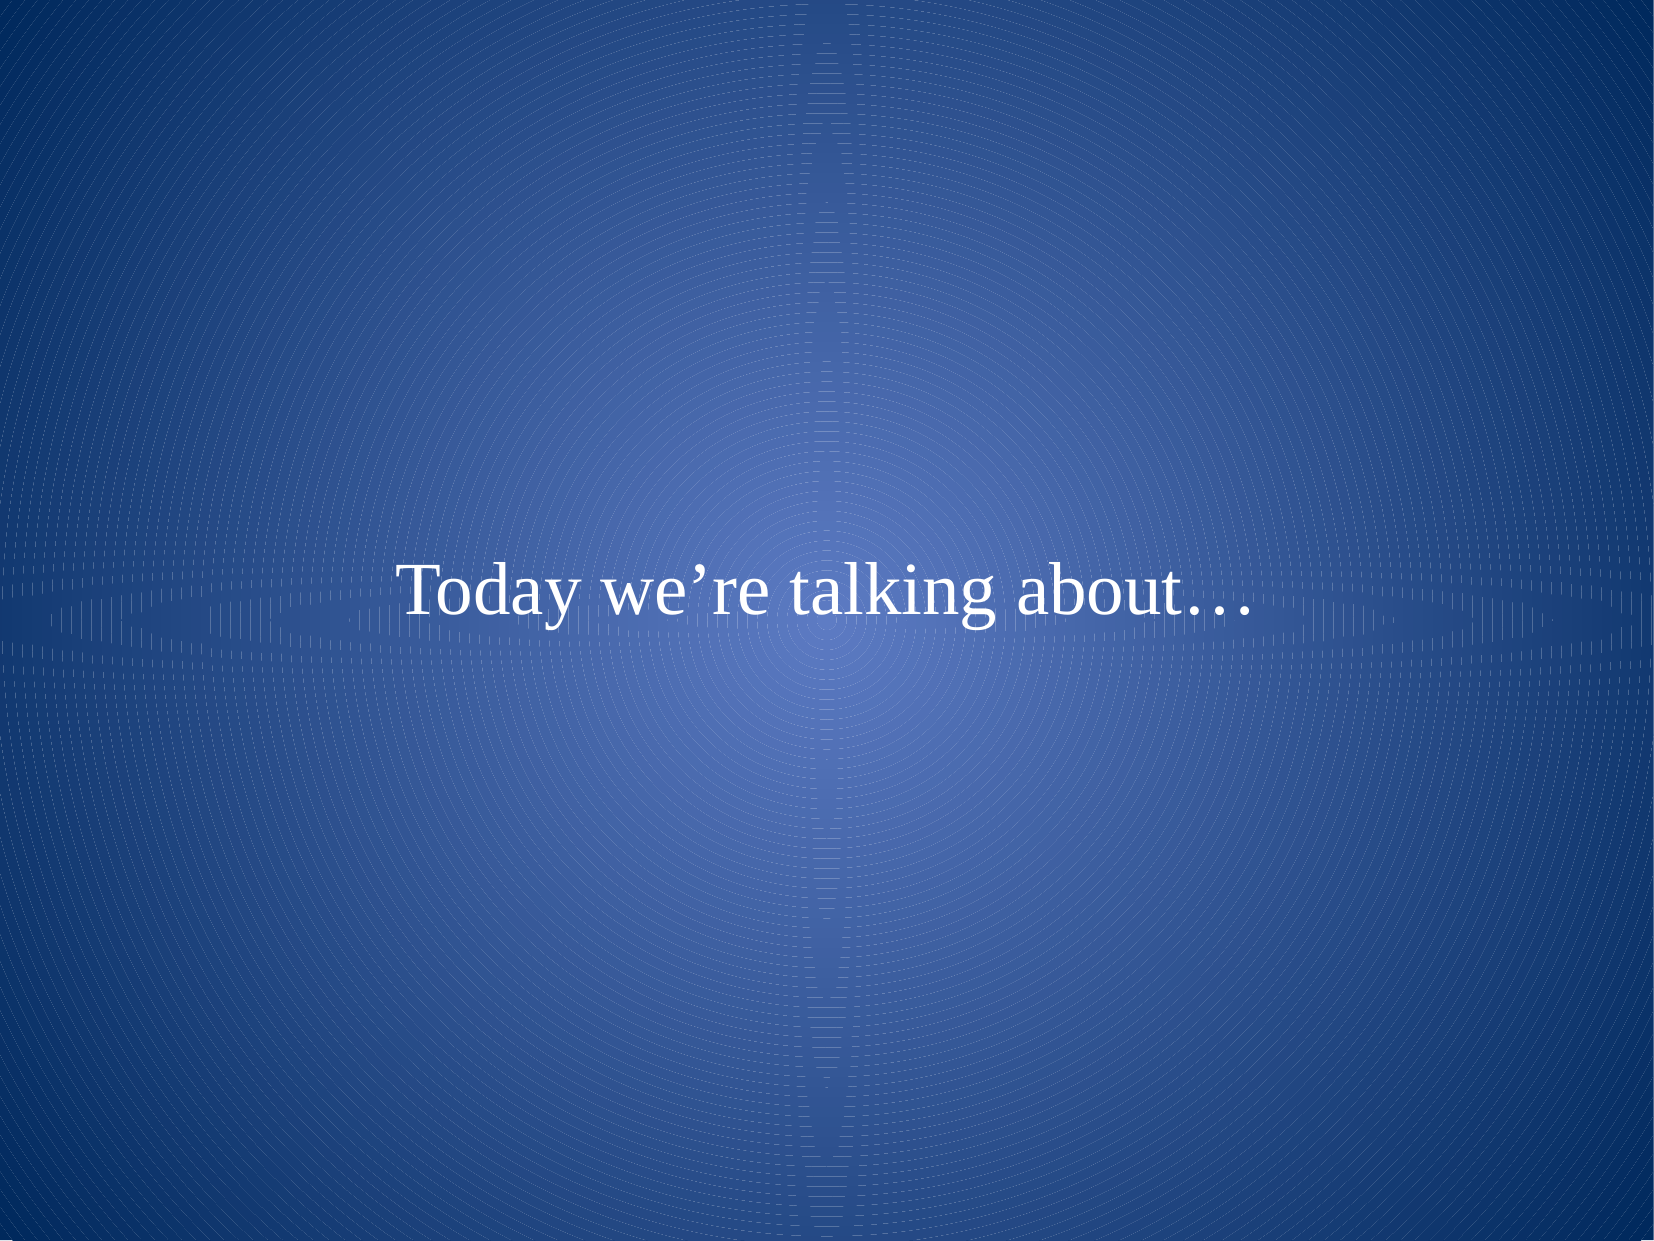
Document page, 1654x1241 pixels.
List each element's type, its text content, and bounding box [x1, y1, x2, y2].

text_box Today we’re talking about… [0, 532, 1654, 638]
